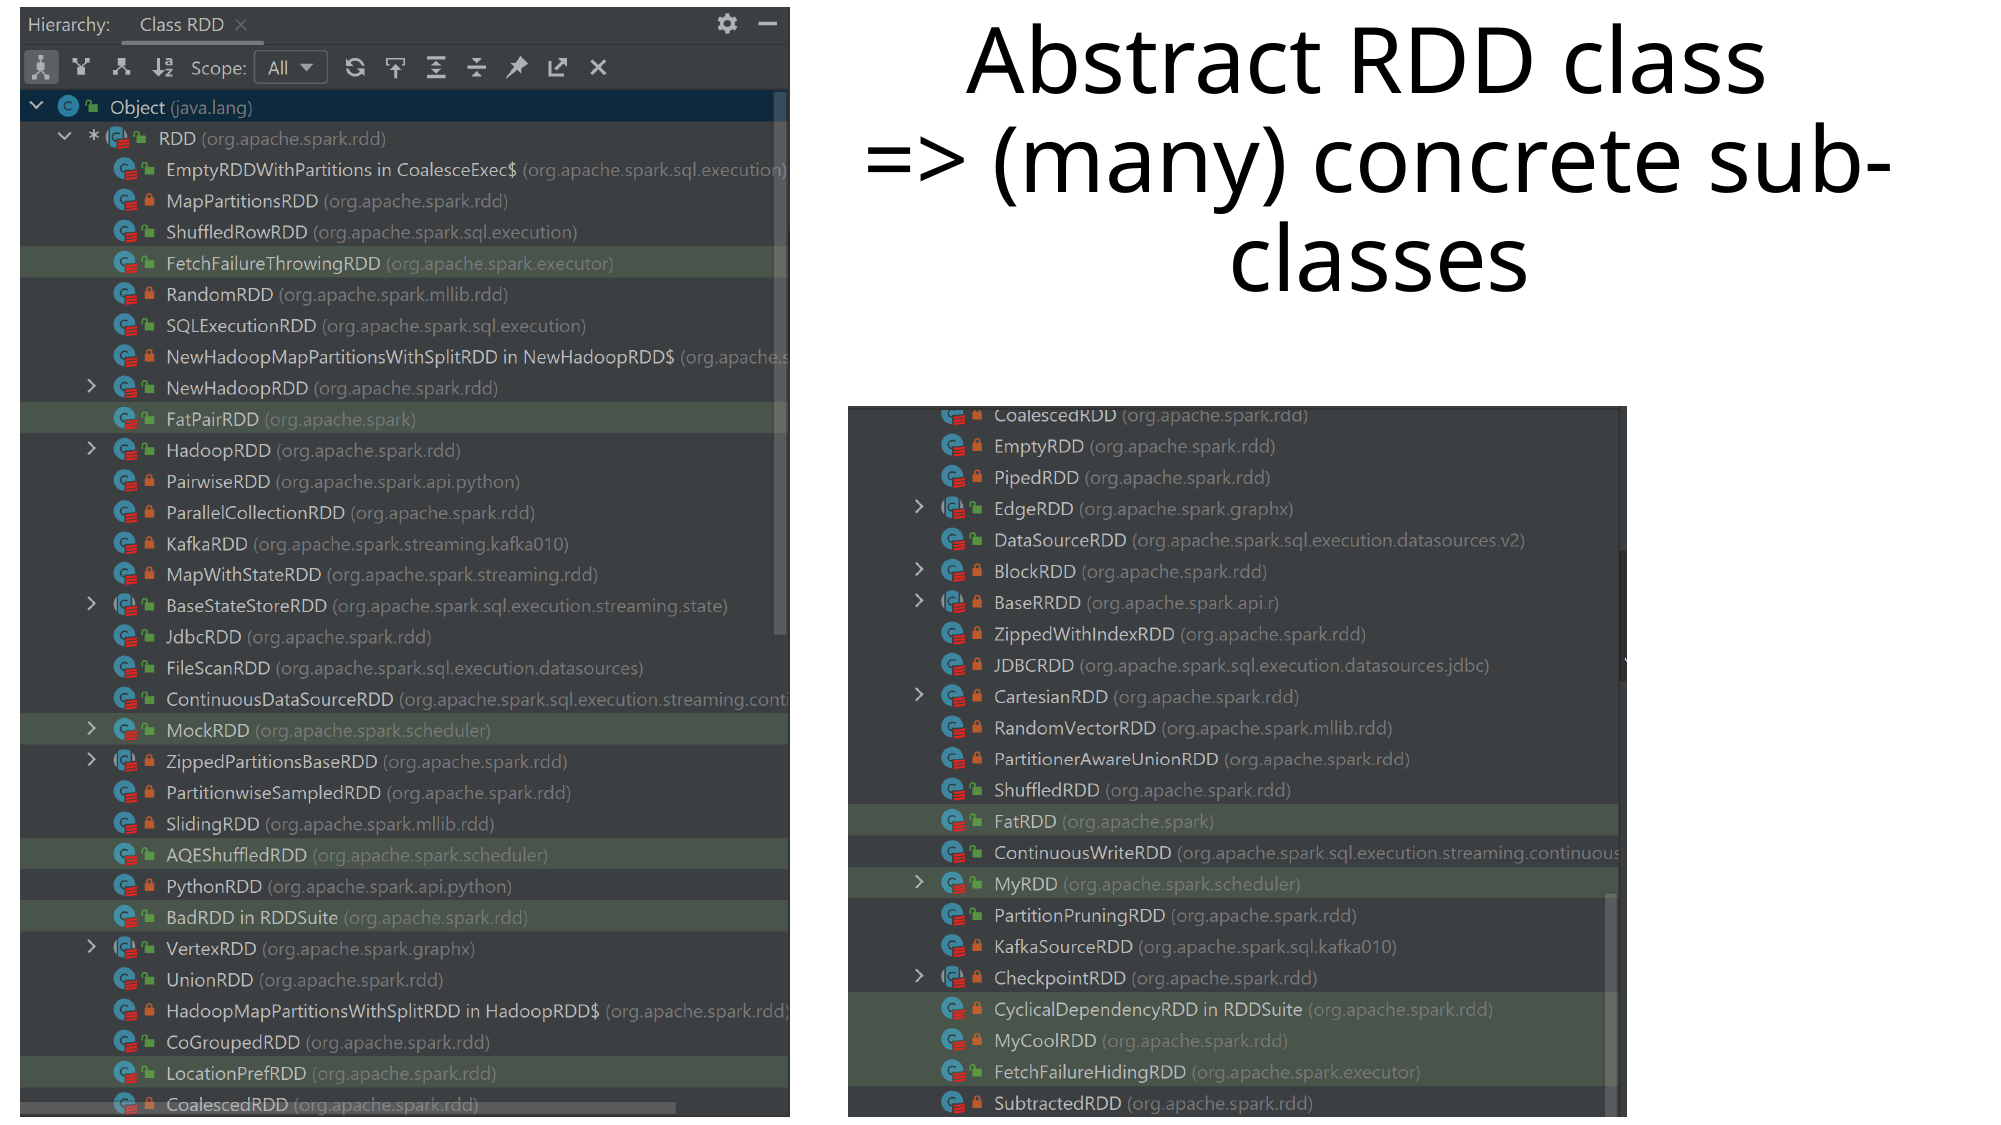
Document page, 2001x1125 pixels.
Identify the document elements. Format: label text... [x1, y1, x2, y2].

title Abstract RDD class => (many) concrete sub-classes [790, 44, 1970, 282]
picture [848, 406, 1627, 1117]
picture [20, 7, 790, 1117]
